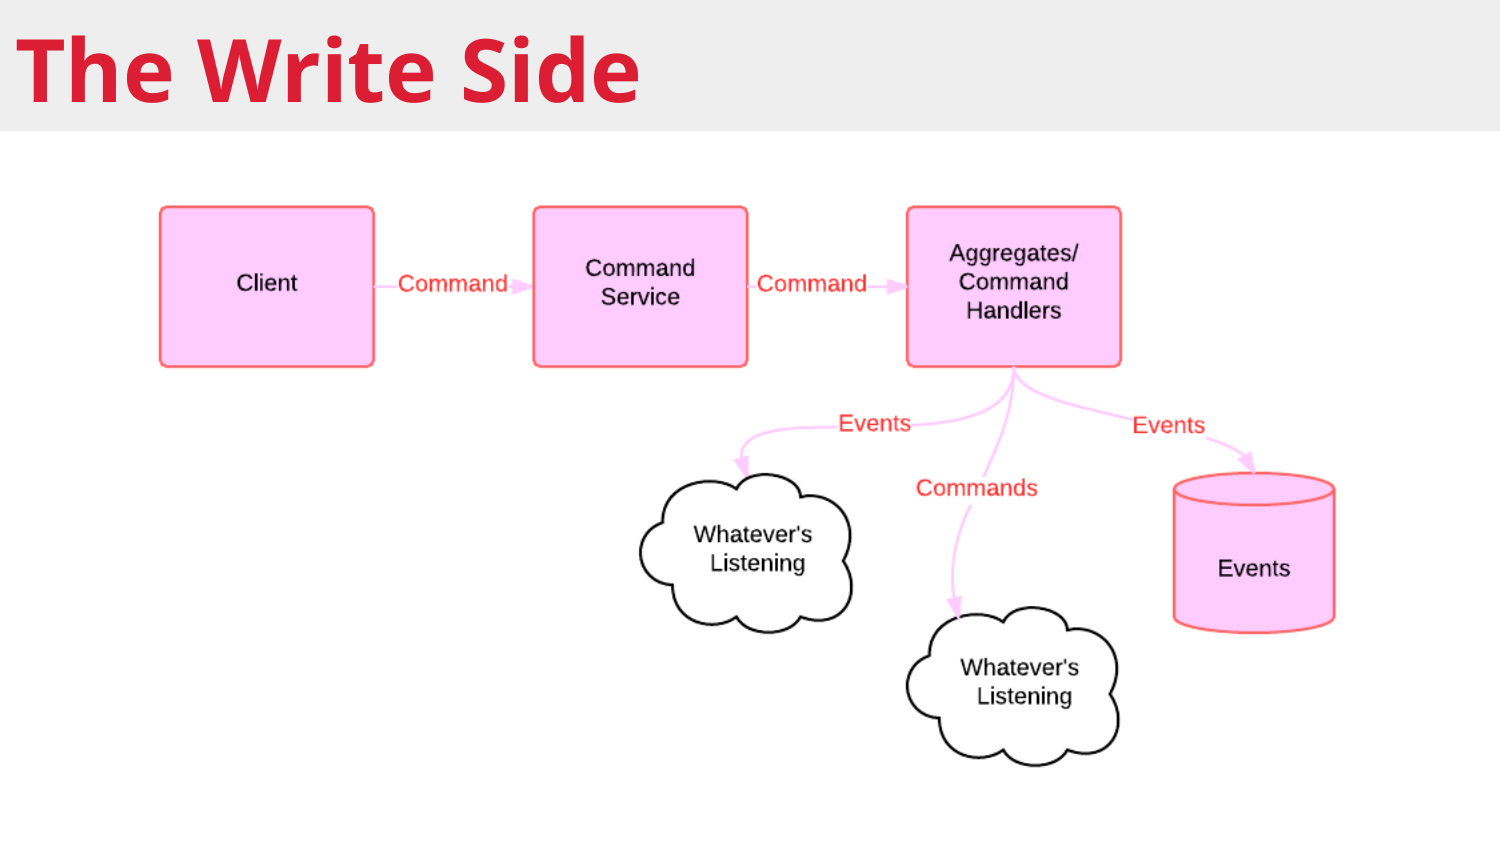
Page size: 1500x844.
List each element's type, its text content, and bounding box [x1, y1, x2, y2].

title The Write Side [0, 0, 1500, 132]
picture [106, 179, 1393, 794]
